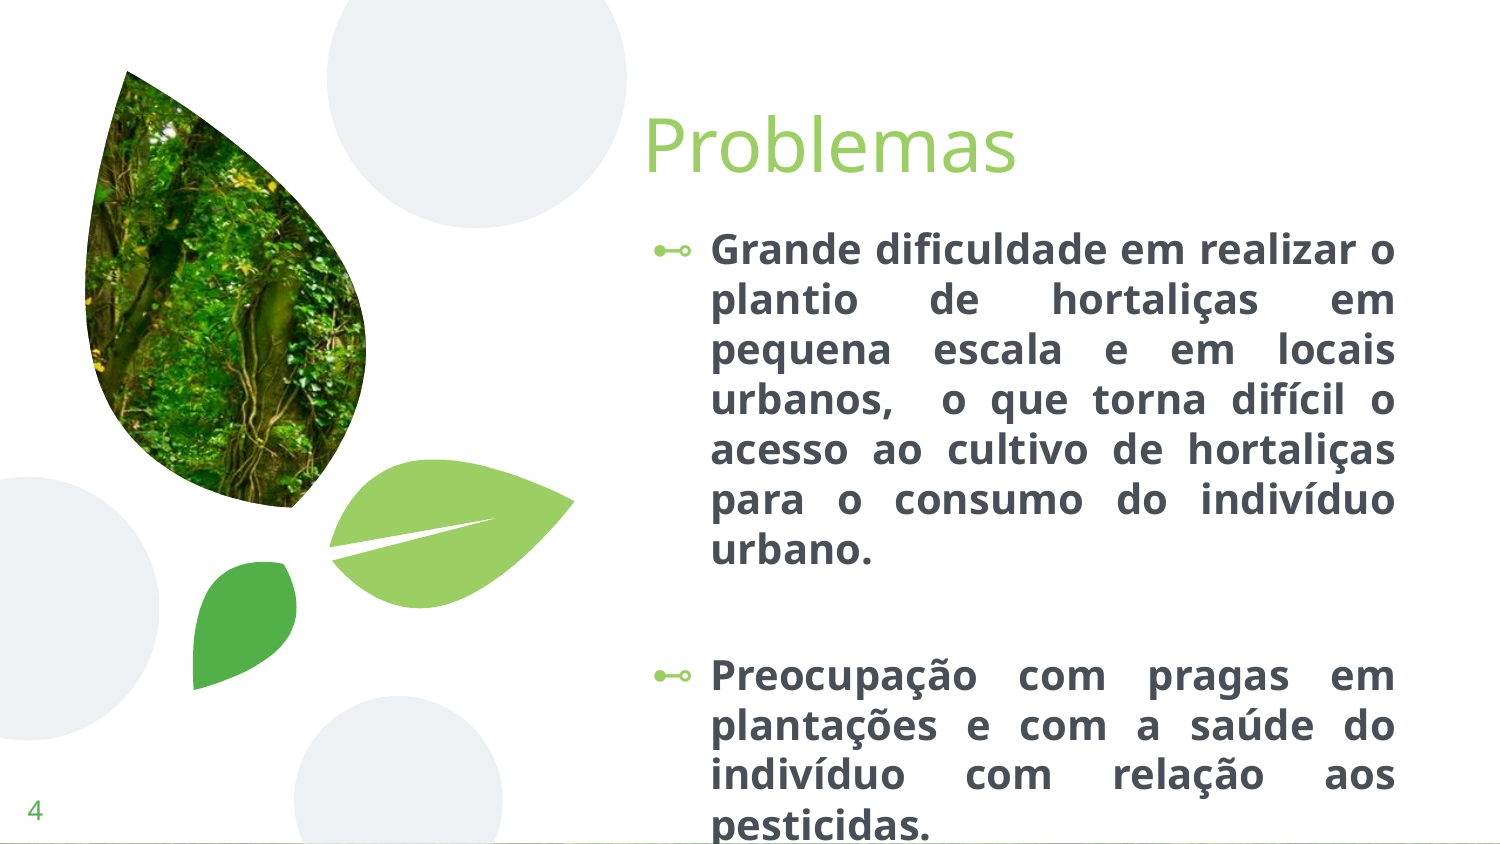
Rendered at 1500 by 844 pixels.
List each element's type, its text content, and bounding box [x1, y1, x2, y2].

slide_number ‹#› [12, 779, 103, 844]
title Problemas [626, 89, 1425, 203]
list Grande dificuldade em realizar o plantio de hortaliças em pequena escala e em locais urbanos, o que torna difícil o acesso ao cultivo de hortaliças para o consumo do indivíduo urbano. Preocupação com pragas em plantações e com a saúde do indivíduo com relação aos pesticidas. [620, 208, 1412, 759]
picture [86, 72, 366, 507]
